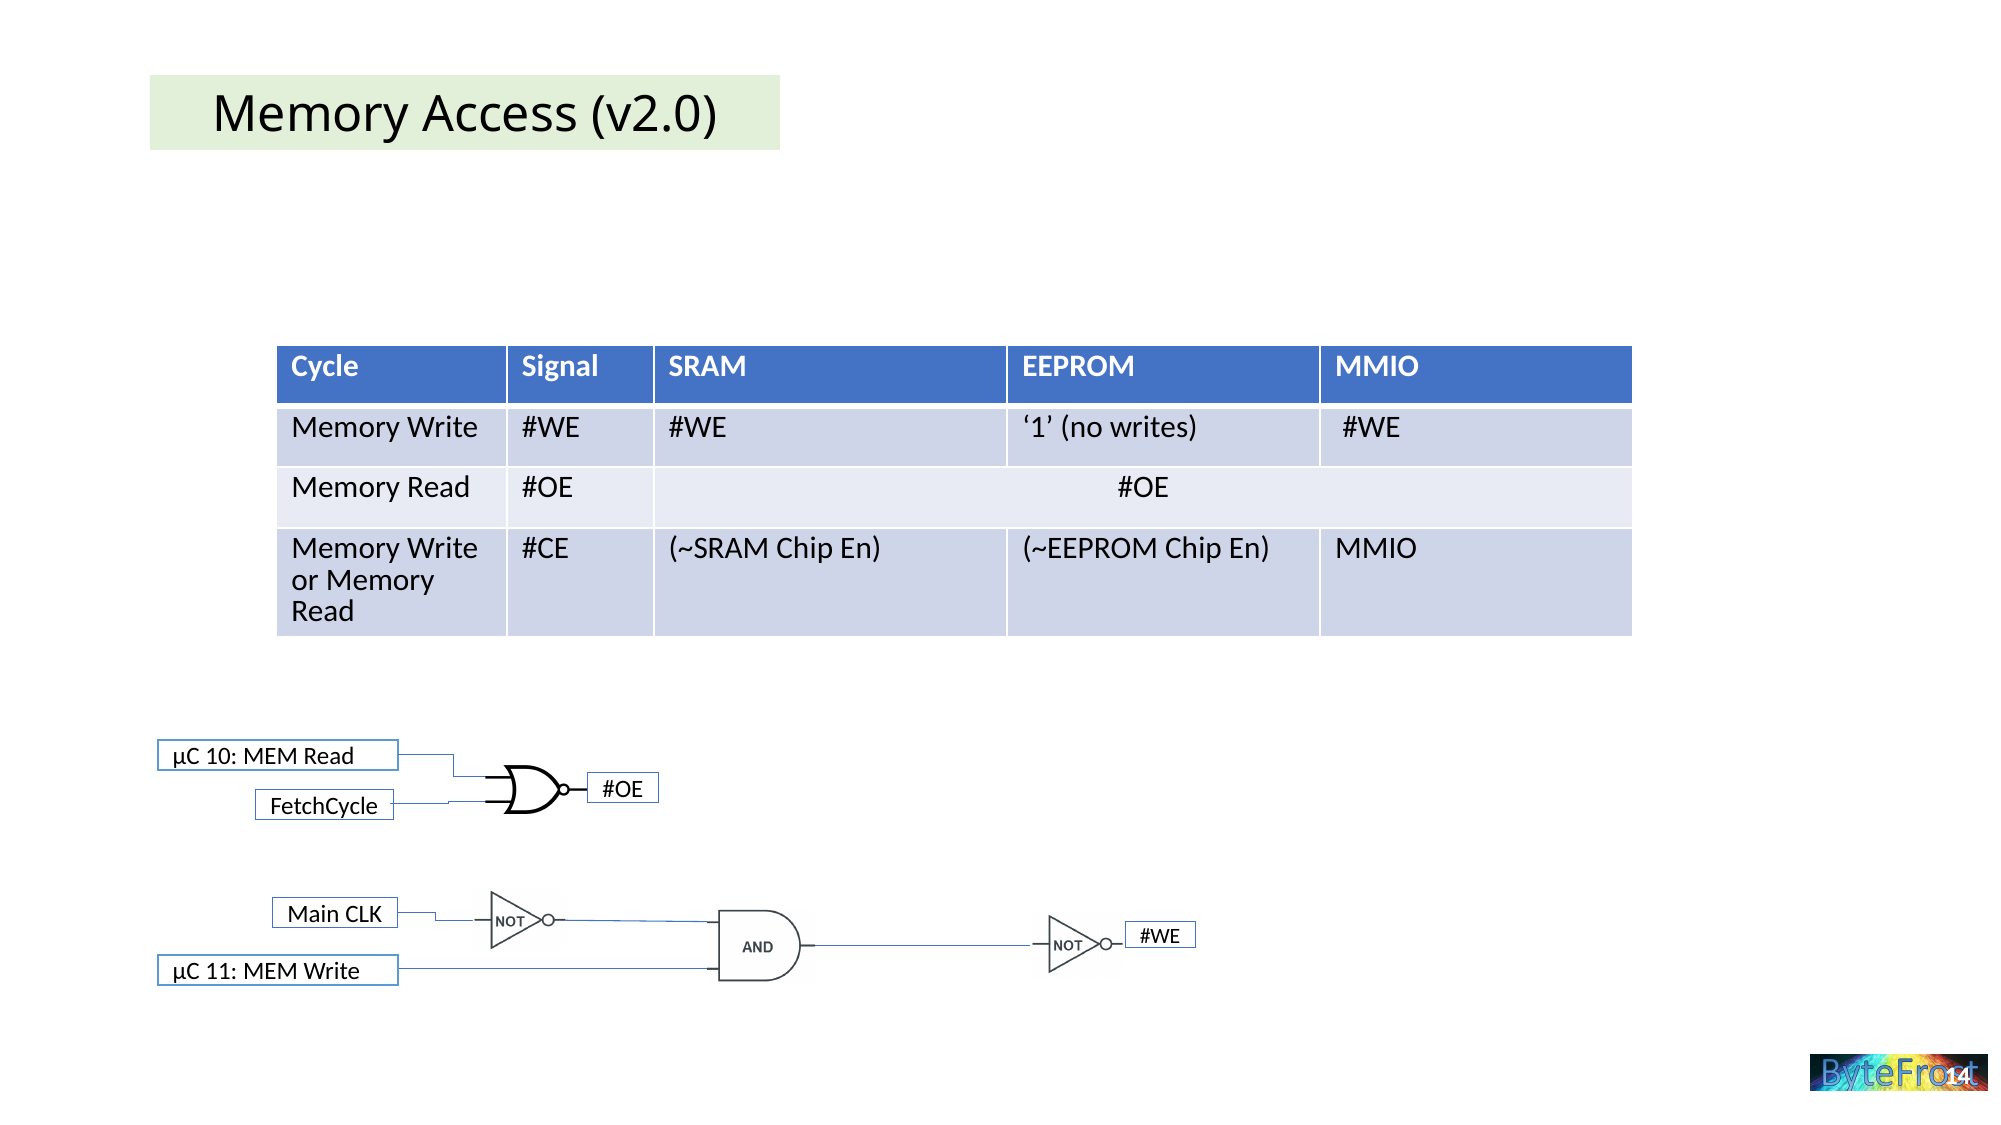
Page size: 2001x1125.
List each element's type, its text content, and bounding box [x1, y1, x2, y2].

table_cell Memory Write [277, 409, 506, 466]
picture [1030, 913, 1123, 978]
table_cell #WE [508, 409, 653, 466]
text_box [397, 912, 472, 921]
table_cell (~EEPROM Chip En) [1008, 529, 1319, 636]
table_cell #OE [655, 468, 1632, 527]
table_cell Memory Write or Memory Read [277, 529, 506, 636]
table_cell #CE [508, 529, 653, 636]
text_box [397, 754, 509, 777]
table_cell Memory Read [277, 468, 506, 527]
table_cell #WE [655, 409, 1006, 466]
table_header MMIO [1321, 346, 1632, 403]
table_cell #OE [508, 468, 653, 527]
table_header Signal [508, 346, 653, 403]
title Memory Access (v2.0) [150, 75, 780, 150]
picture [1810, 1054, 1988, 1091]
table_cell #WE [1321, 409, 1632, 466]
table_header Cycle [277, 346, 506, 403]
text_box #WE [1125, 921, 1196, 948]
table_cell MMIO [1321, 529, 1632, 636]
text_box #OE [588, 772, 659, 803]
table_cell ‘1’ (no writes) [1008, 409, 1319, 466]
text_box Main CLK [272, 897, 398, 928]
text_box FetchCycle [255, 789, 394, 820]
table_cell (~SRAM Chip En) [655, 529, 1006, 636]
picture [707, 907, 816, 984]
picture [472, 889, 566, 951]
table_header EEPROM [1008, 346, 1319, 403]
text_box µC 10: MEM Read [157, 739, 399, 771]
table_header SRAM [655, 346, 1006, 403]
picture [485, 759, 588, 820]
text_box µC 11: MEM Write [157, 954, 399, 986]
